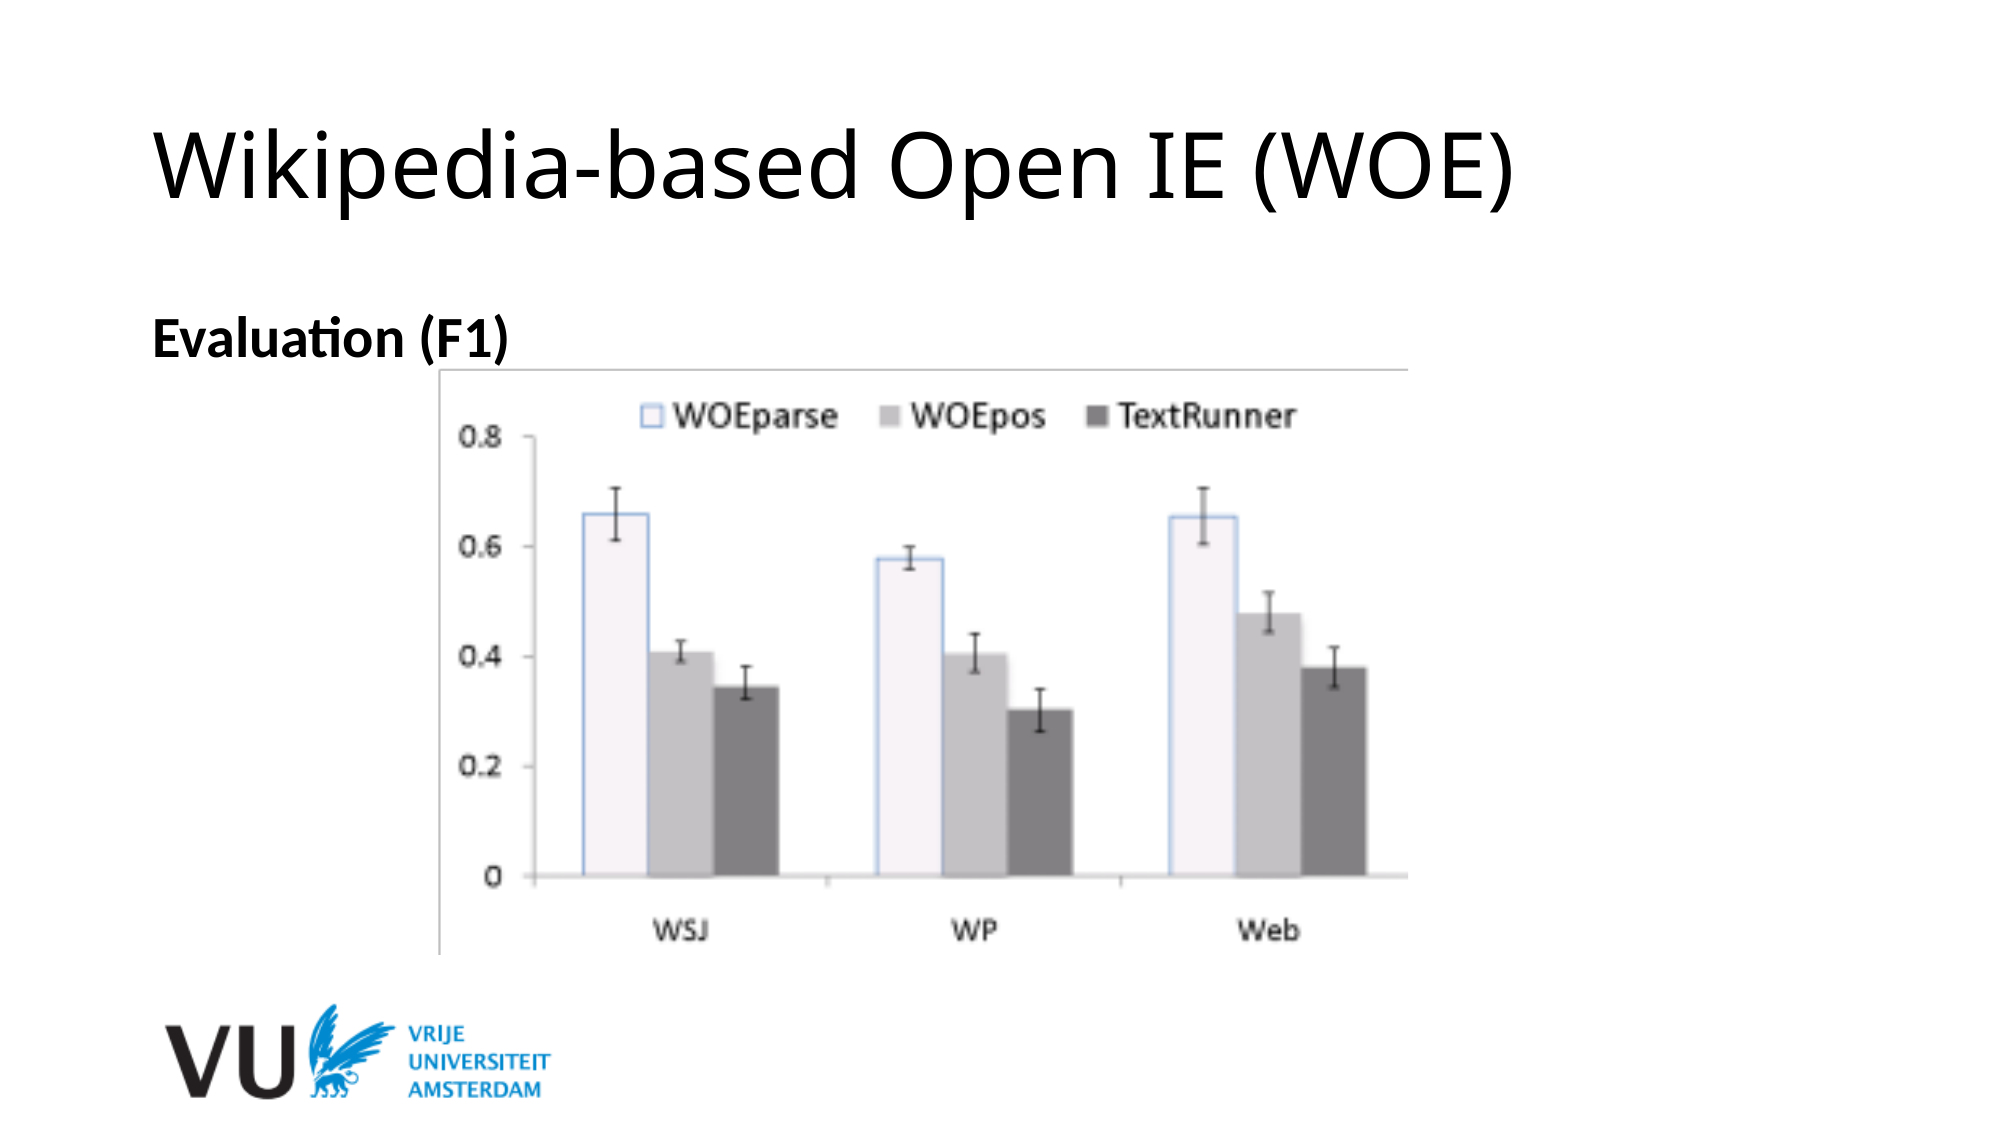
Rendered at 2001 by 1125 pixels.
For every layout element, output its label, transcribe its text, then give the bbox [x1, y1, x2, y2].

title Wikipedia-based Open IE (WOE) [137, 59, 1863, 278]
list Evaluation (F1) [137, 299, 1863, 1014]
picture [392, 358, 1409, 955]
